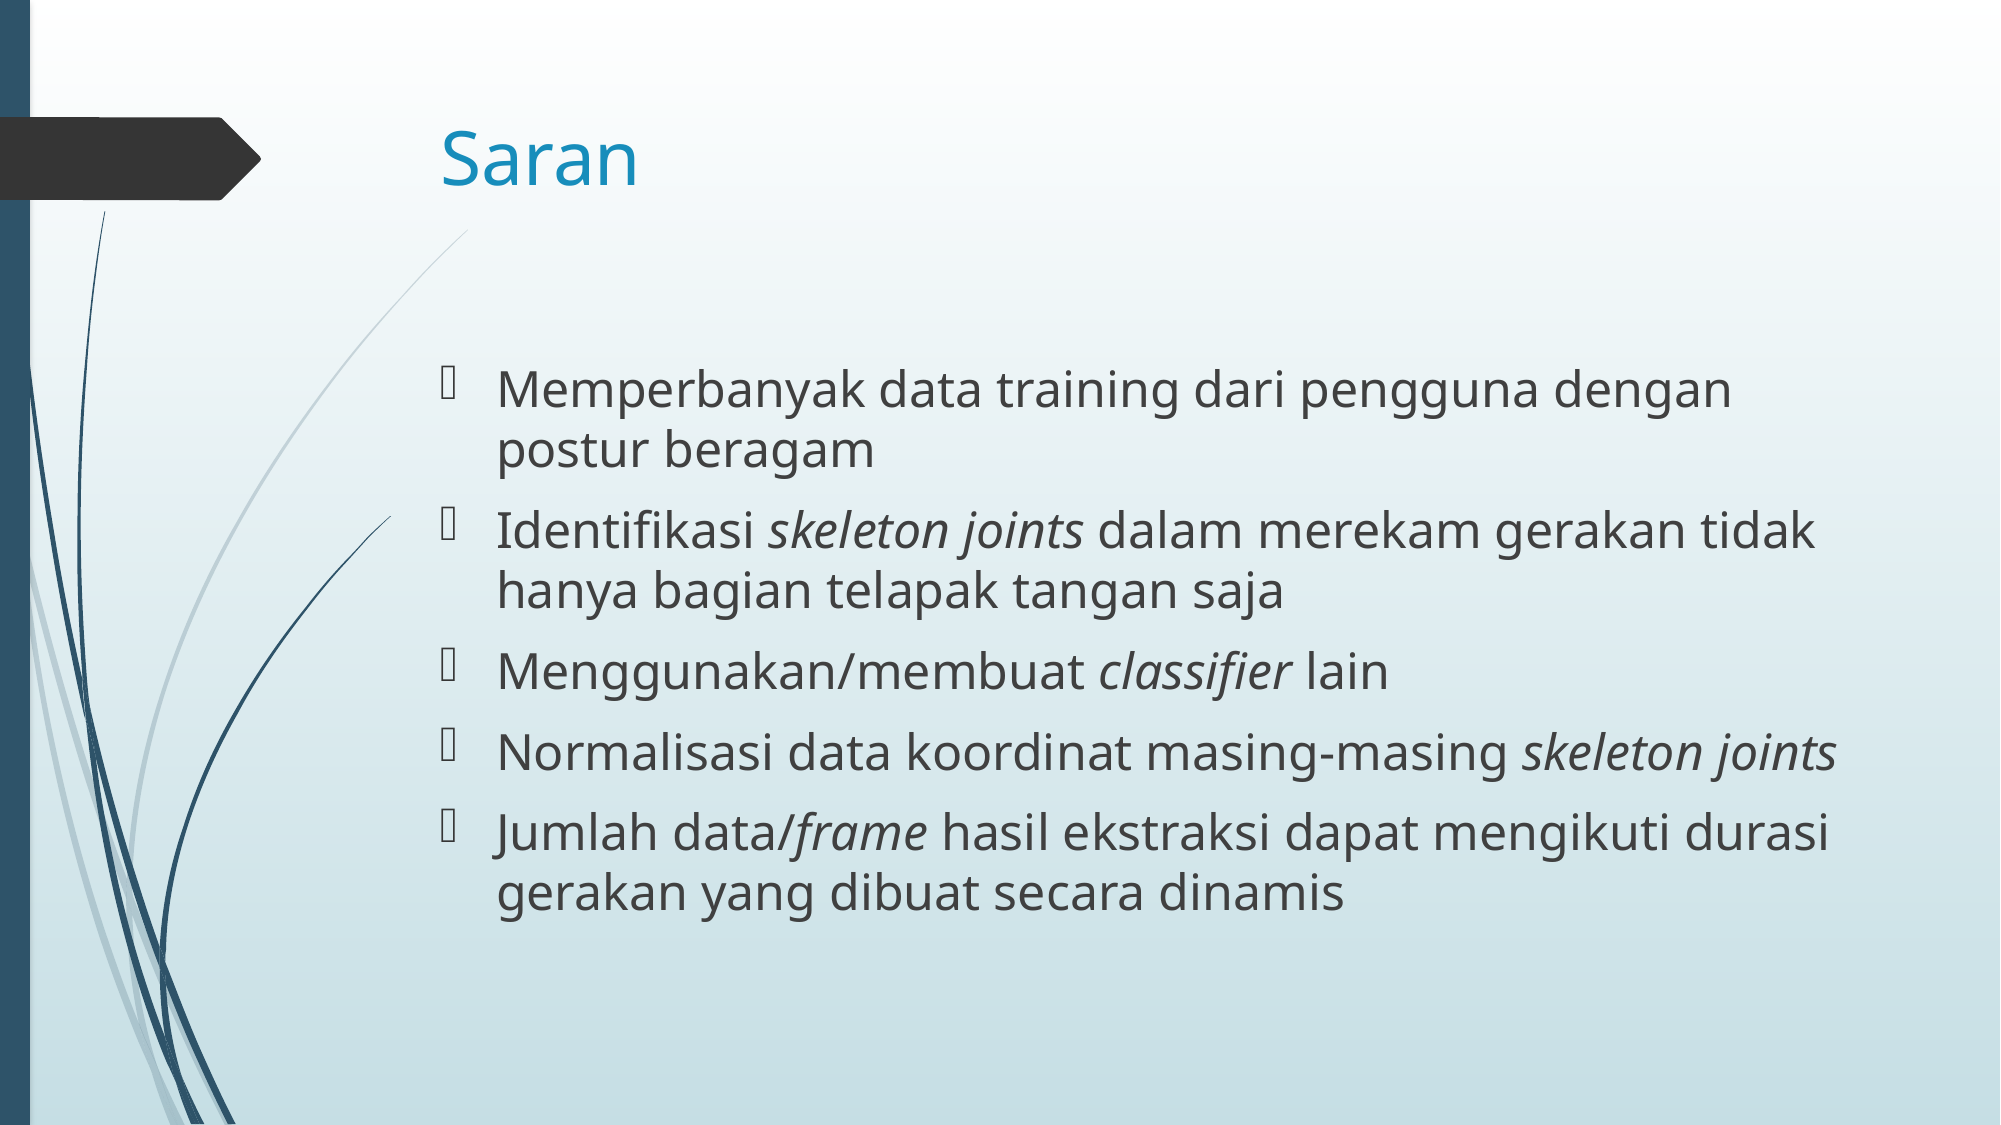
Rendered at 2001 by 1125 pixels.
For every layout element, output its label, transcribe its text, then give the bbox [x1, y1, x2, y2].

title Saran [425, 102, 1888, 313]
list Memperbanyak data training dari pengguna dengan postur beragam Identifikasi skeleton joints dalam merekam gerakan tidak hanya bagian telapak tangan saja Menggunakan/membuat classifier lain Normalisasi data koordinat masing-masing skeleton joints Jumlah data/frame hasil ekstraksi dapat mengikuti durasi gerakan yang dibuat secara dinamis [424, 350, 1888, 970]
